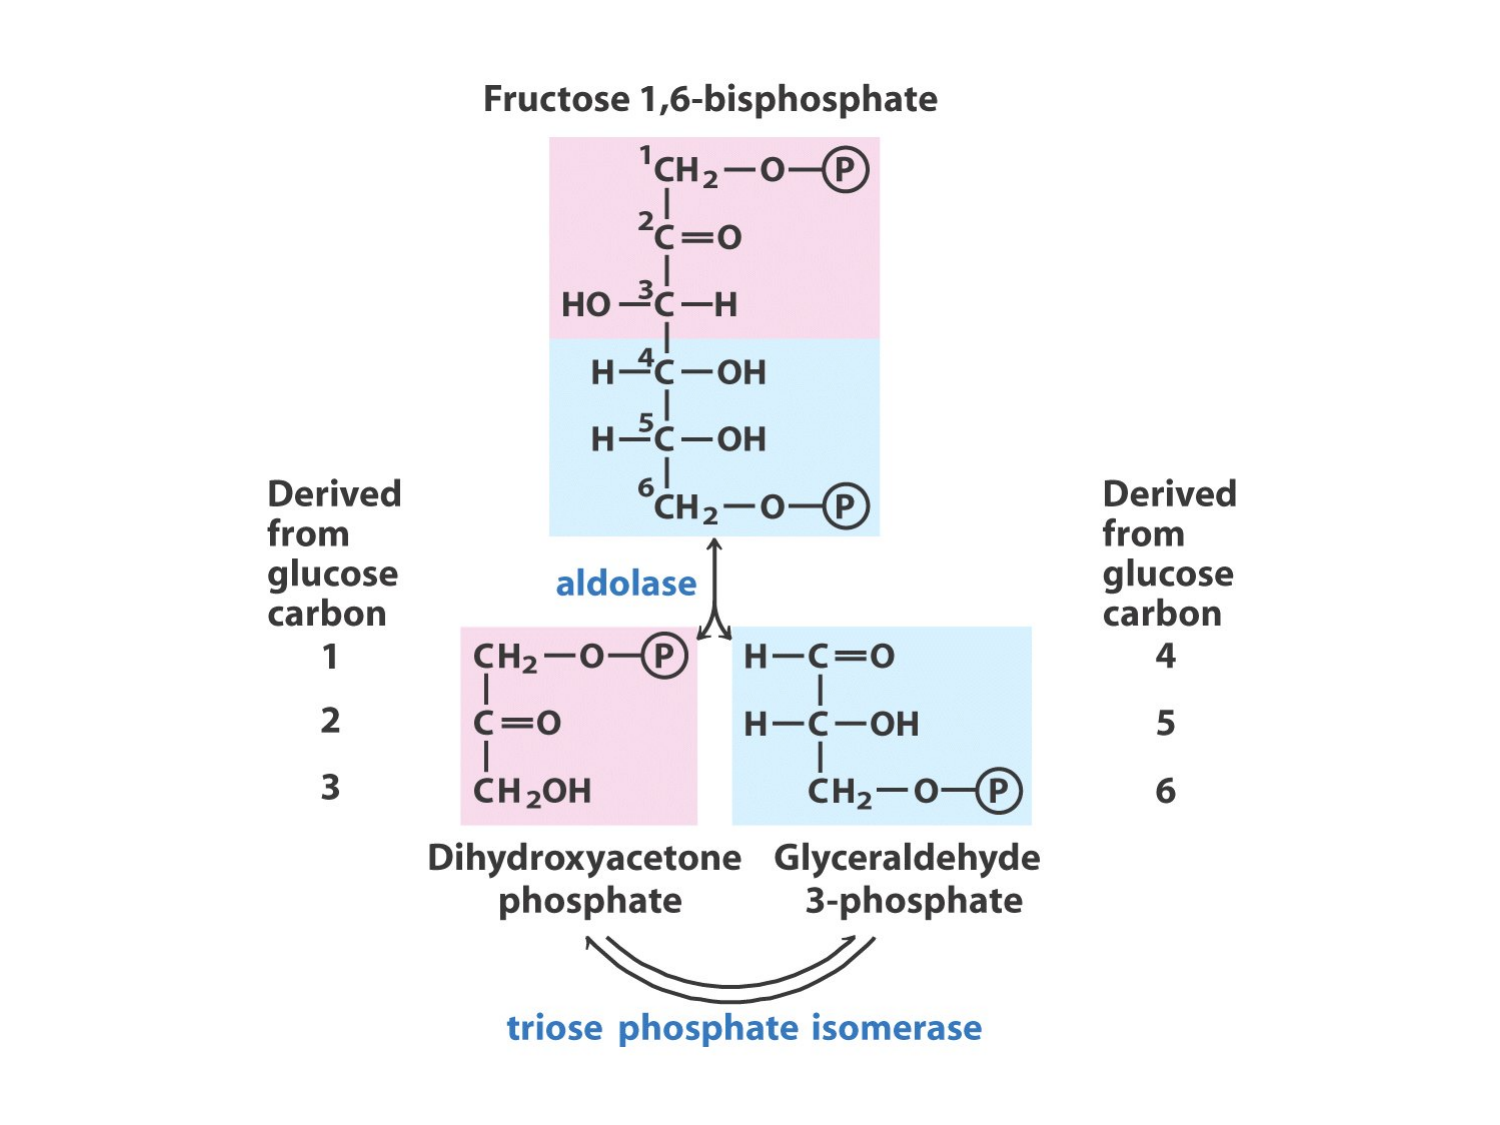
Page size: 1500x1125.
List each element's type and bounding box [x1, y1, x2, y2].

picture [251, 61, 1249, 1063]
